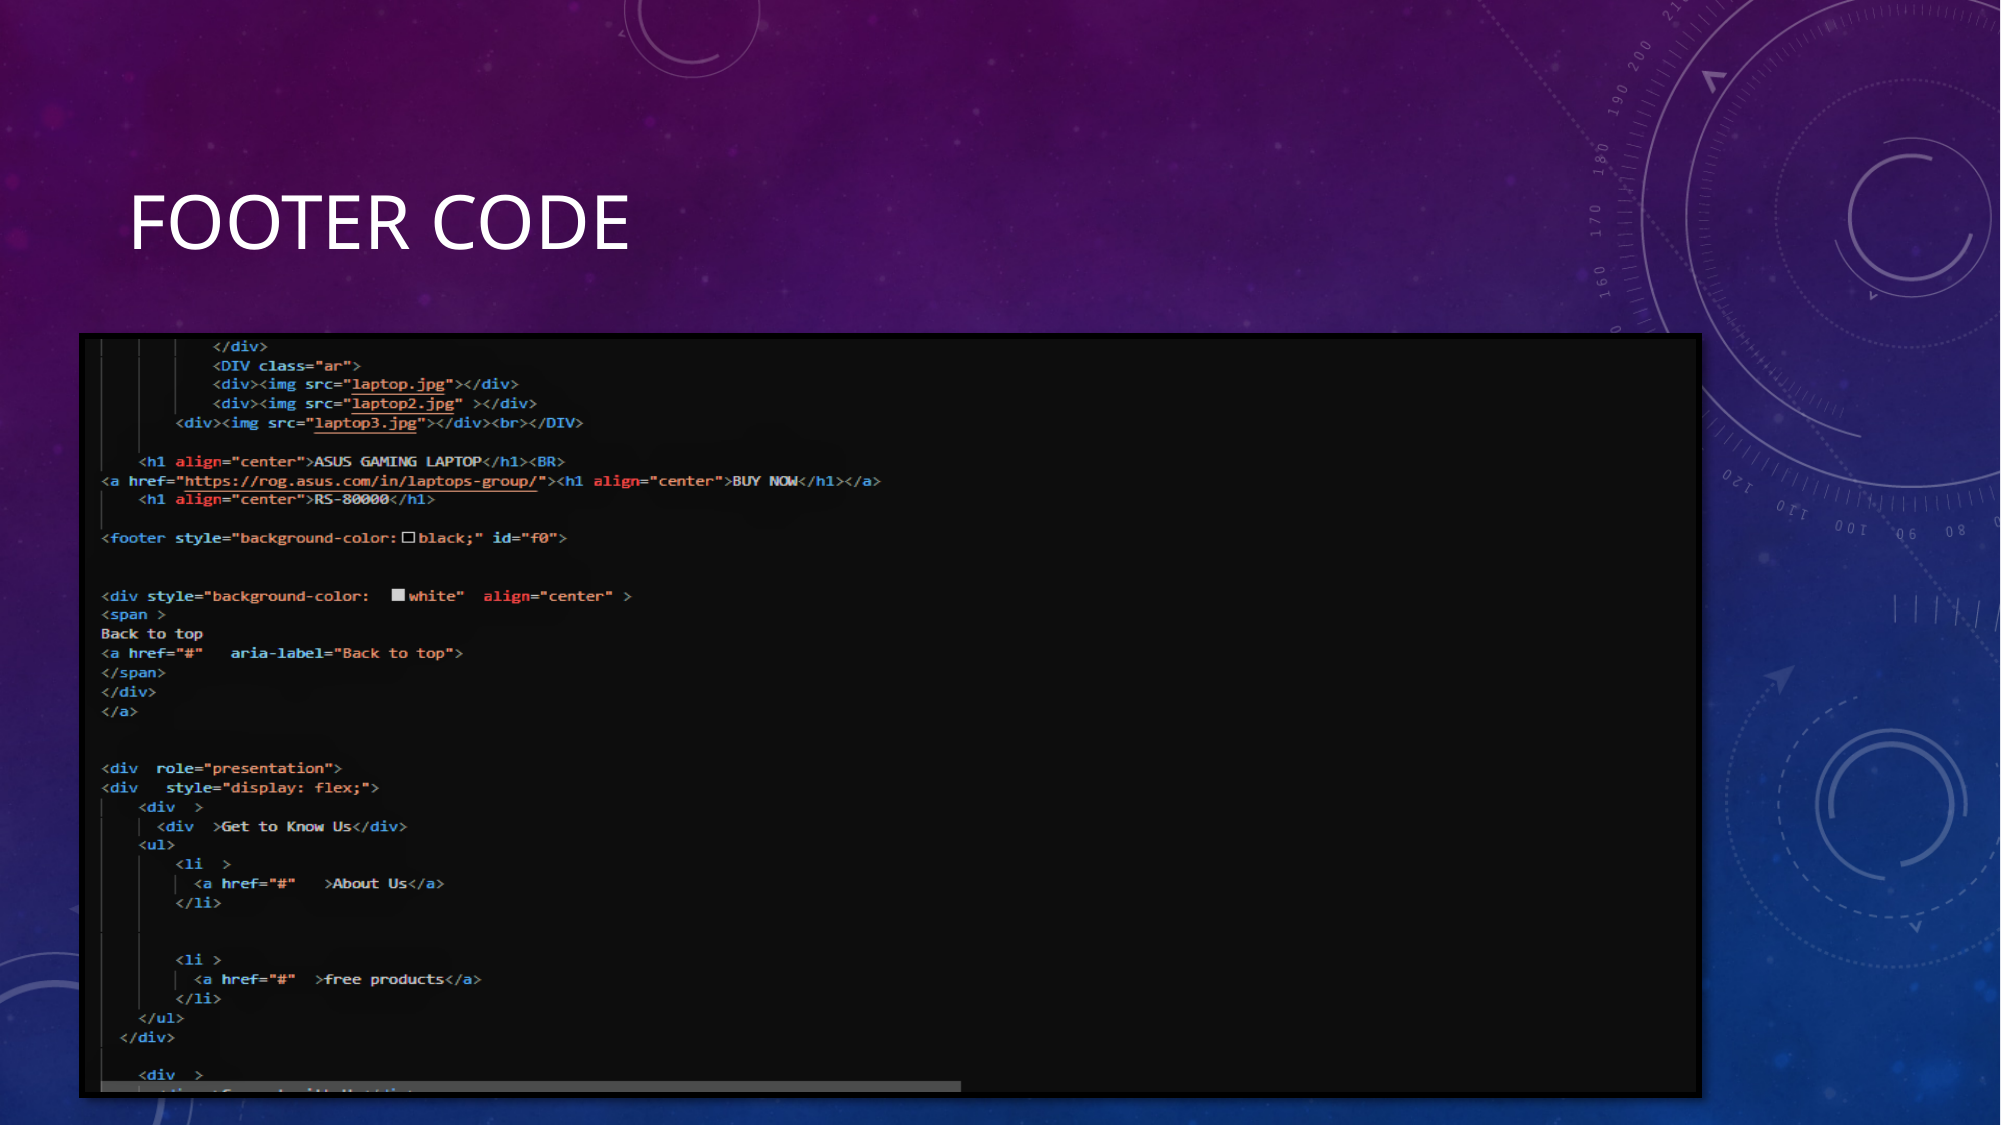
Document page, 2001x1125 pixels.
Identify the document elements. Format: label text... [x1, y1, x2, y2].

title FOOTER CODE [112, 99, 1775, 339]
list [85, 338, 1697, 1092]
picture [0, 0, 2001, 1125]
